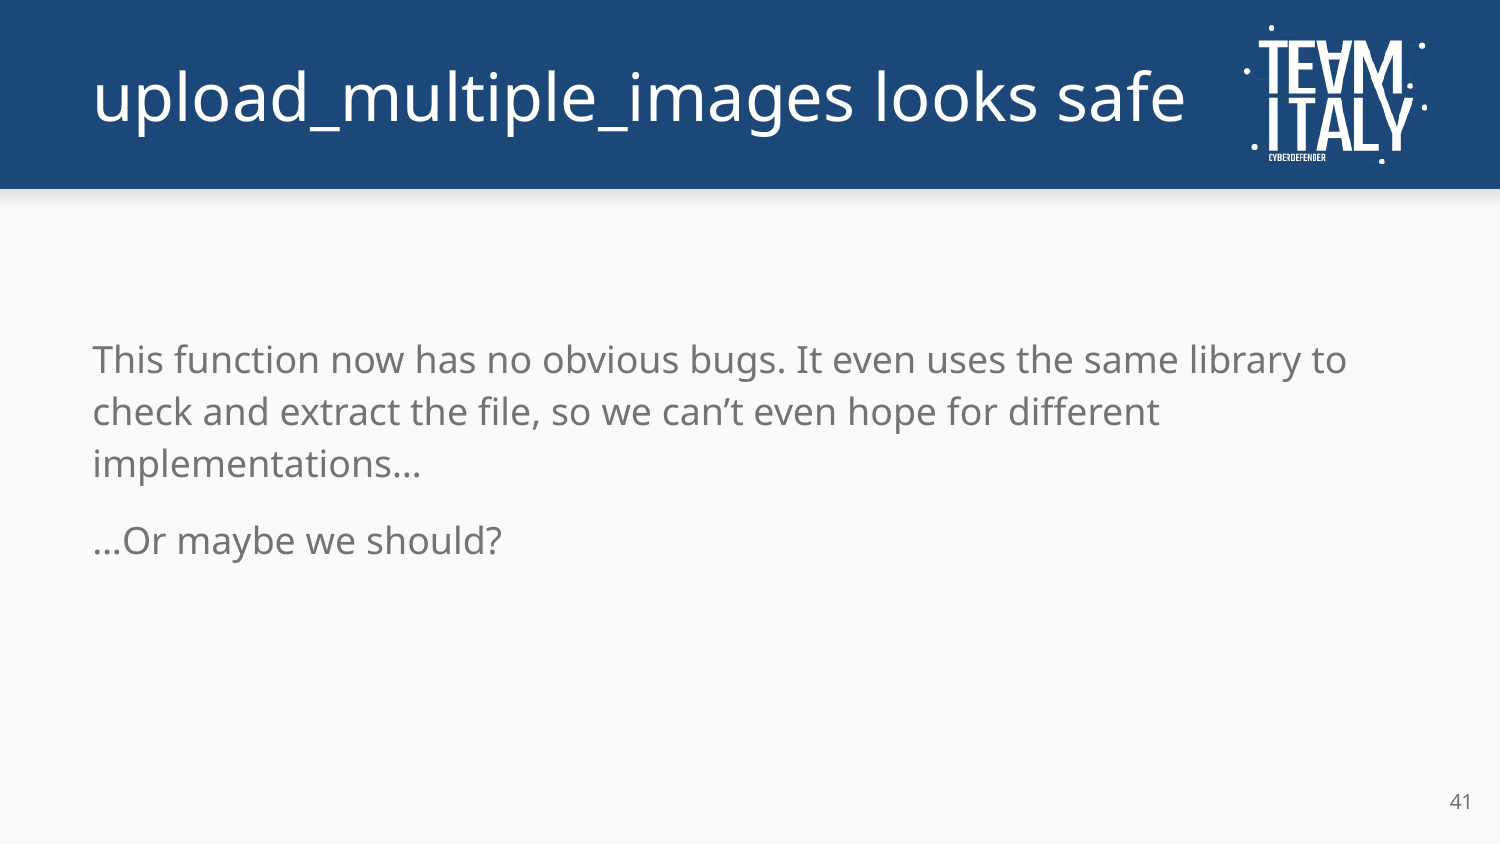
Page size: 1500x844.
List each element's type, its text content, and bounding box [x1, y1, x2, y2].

picture [1245, 25, 1427, 164]
slide_number ‹#› [1398, 770, 1489, 835]
list This function now has no obvious bugs. It even uses the same library to check and extract the file, so we can’t even hope for different implementations… …Or maybe we should? [77, 314, 1427, 760]
title upload_multiple_images looks safe [77, 0, 1245, 190]
